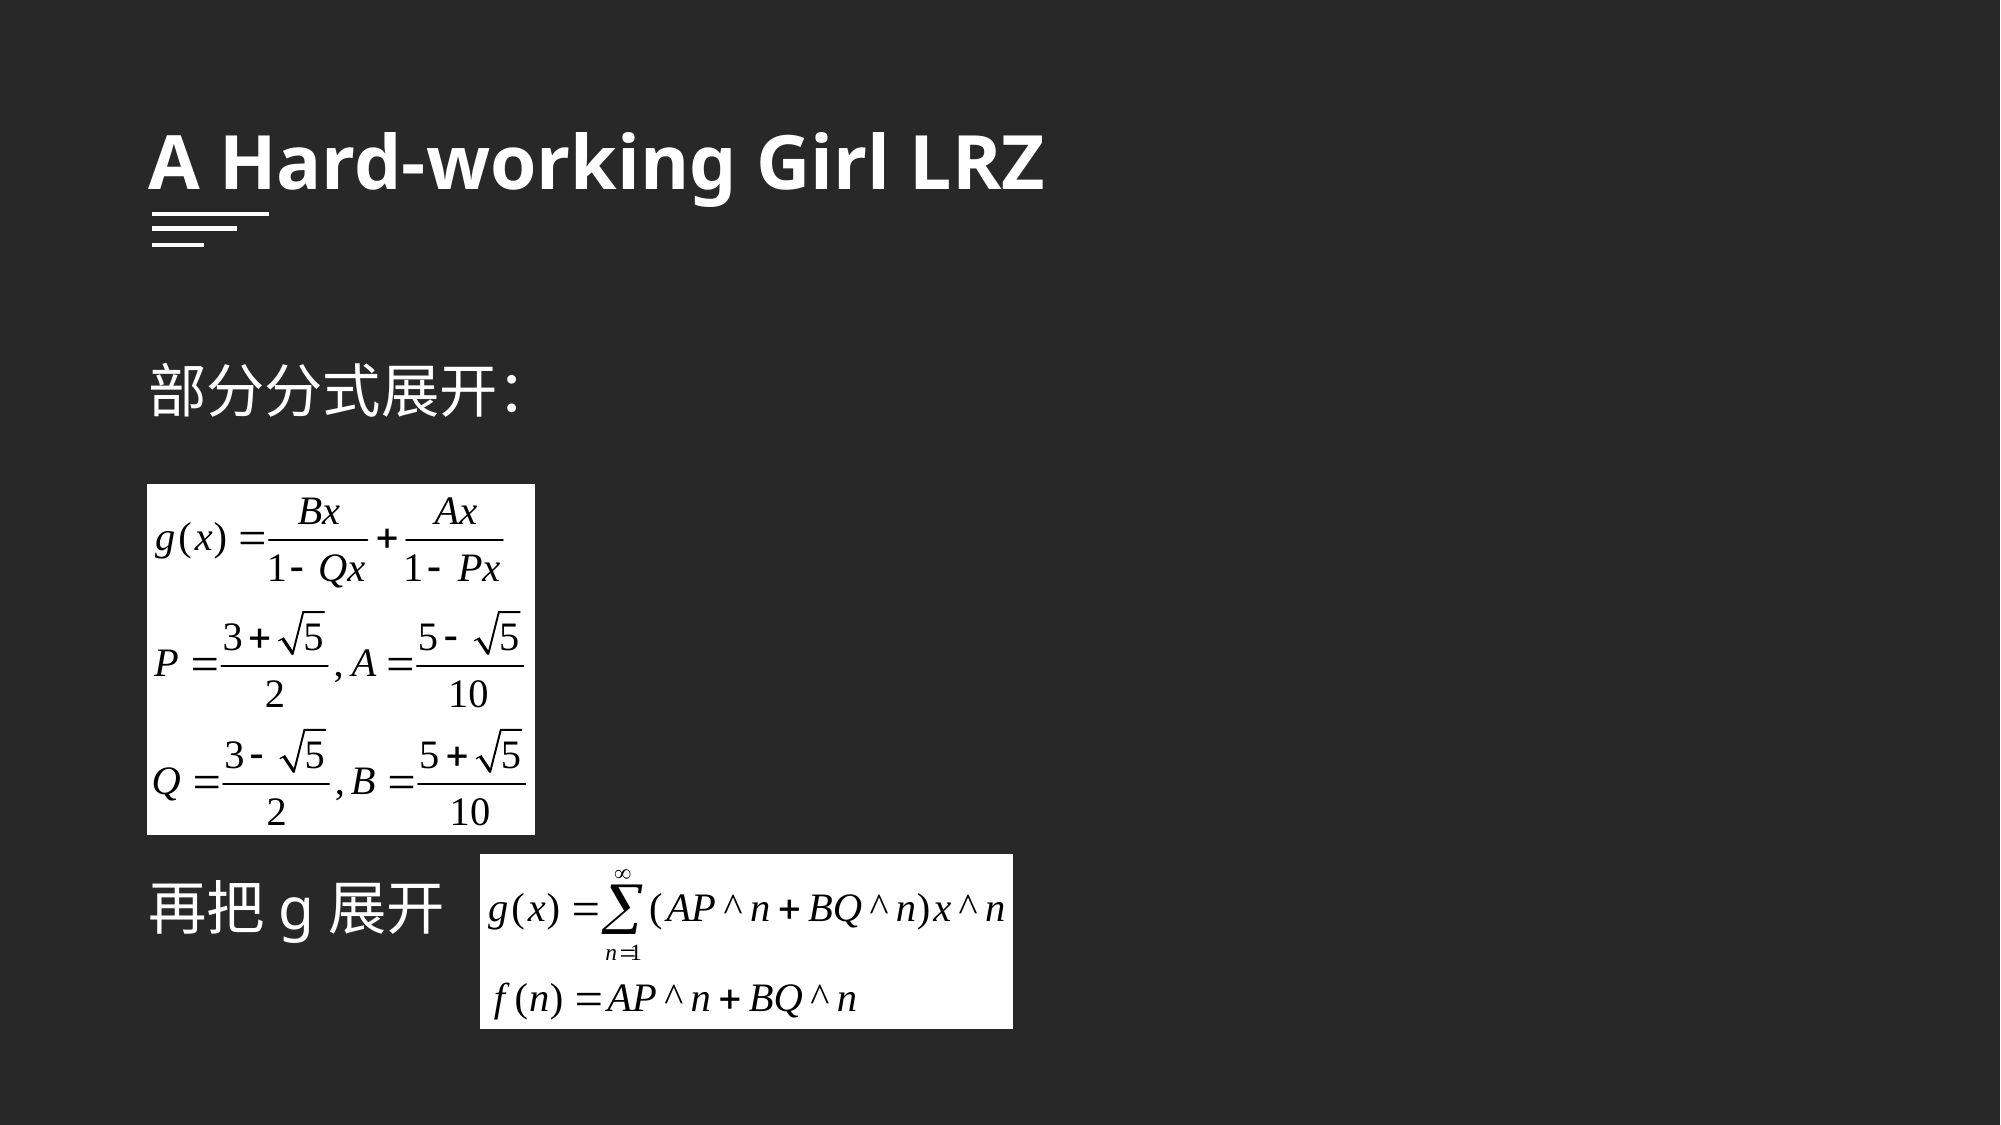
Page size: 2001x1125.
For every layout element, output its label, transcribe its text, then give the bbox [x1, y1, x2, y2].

list A Hard-working Girl LRZ [133, 116, 1156, 325]
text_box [480, 853, 1014, 1030]
text_box 部分分式展开： 再把g展开 [133, 325, 1842, 1052]
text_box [146, 484, 535, 835]
